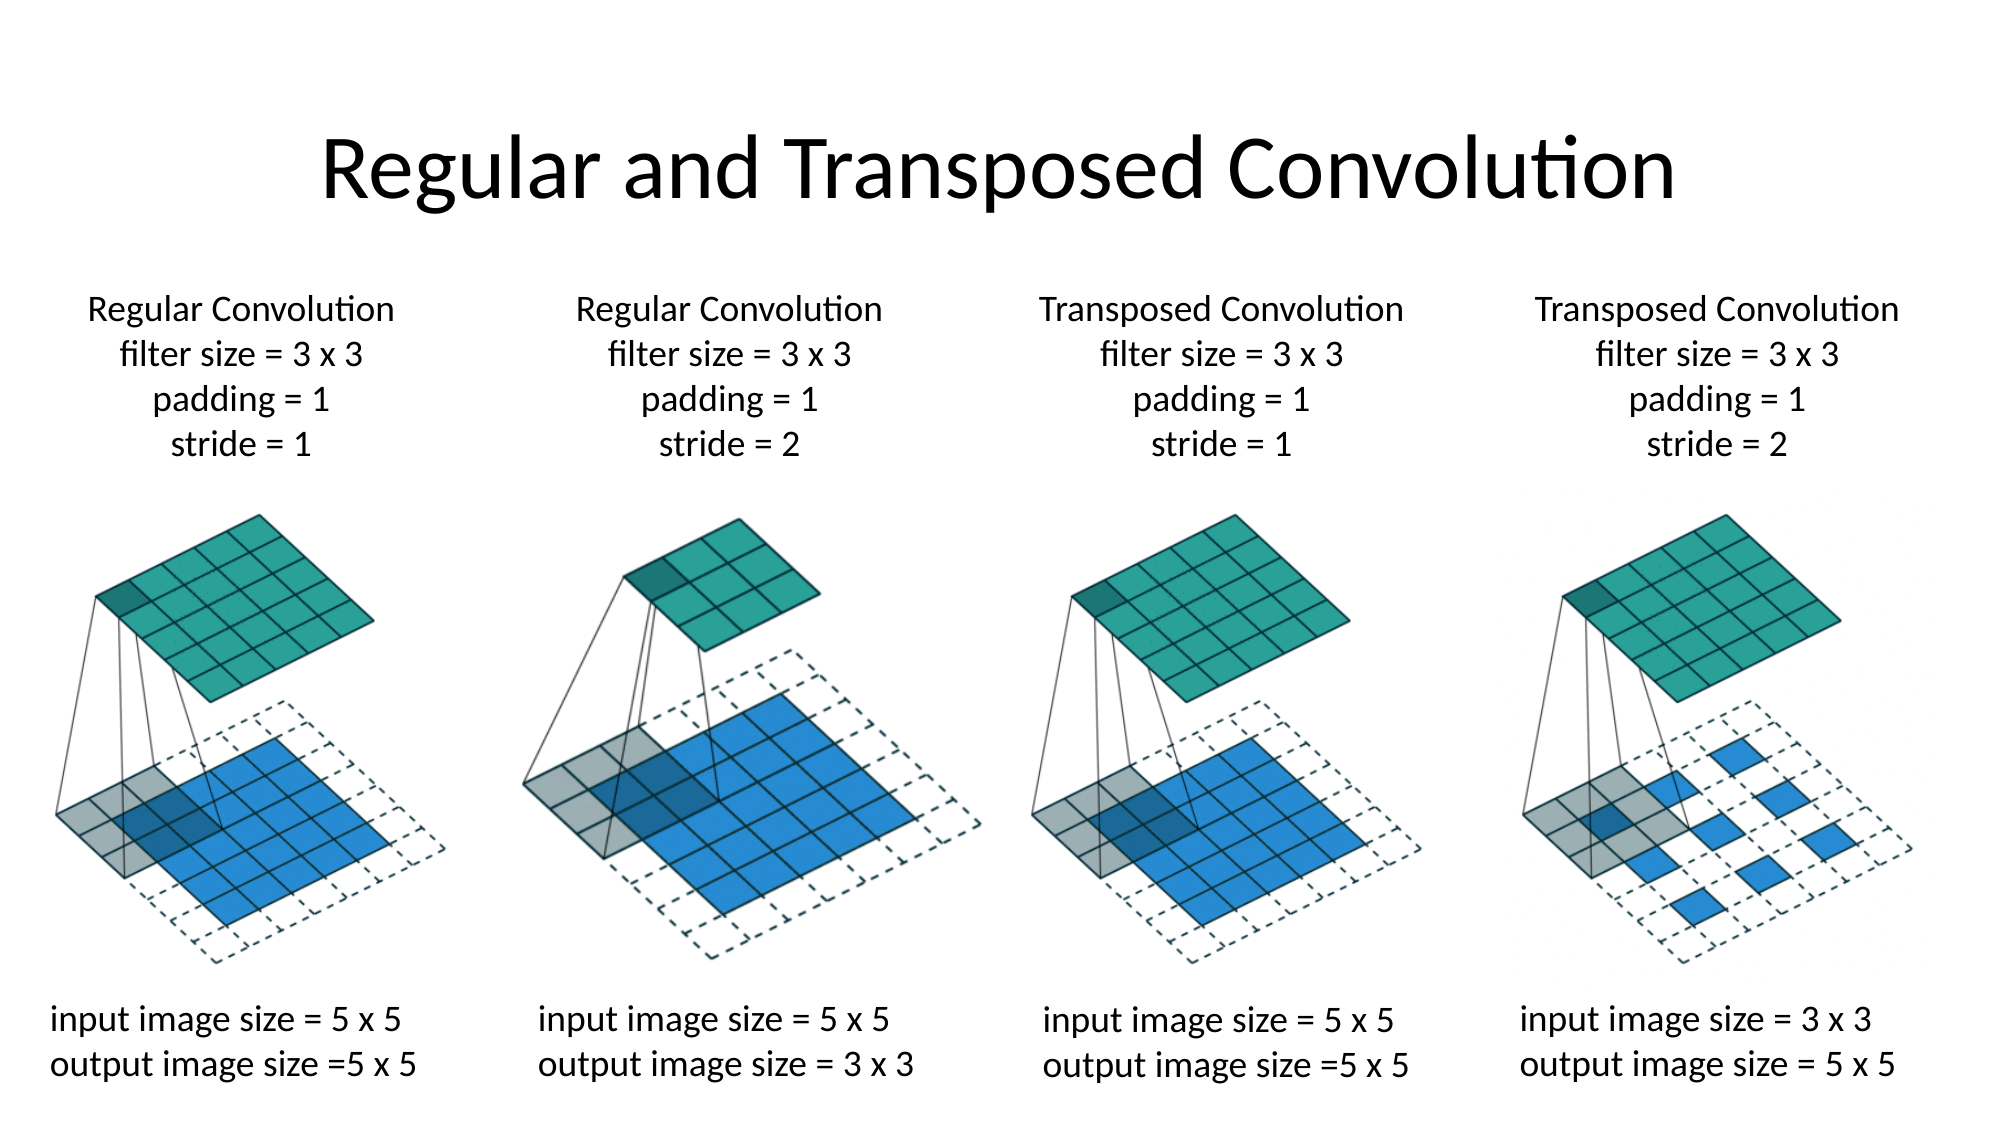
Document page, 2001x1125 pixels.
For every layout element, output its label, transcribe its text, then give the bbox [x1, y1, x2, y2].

text_box input image size = 5 x 5 output image size =5 x 5 [35, 987, 433, 1092]
text_box input image size = 5 x 5 output image size =5 x 5 [1027, 987, 1426, 1093]
text_box input image size = 5 x 5 output image size = 3 x 3 [523, 987, 930, 1092]
text_box Transposed Convolution filter size = 3 x 3 padding = 1 stride = 1 [1009, 276, 1435, 471]
text_box Regular Convolution filter size = 3 x 3 padding = 1 stride = 2 [520, 276, 939, 471]
text_box Transposed Convolution filter size = 3 x 3 padding = 1 stride = 2 [1504, 276, 1930, 471]
picture [1499, 491, 1936, 987]
picture [495, 491, 1445, 987]
text_box Regular Convolution filter size = 3 x 3 padding = 1 stride = 1 [32, 276, 451, 471]
text_box input image size = 3 x 3 output image size = 5 x 5 [1504, 987, 1930, 1092]
picture [32, 491, 469, 987]
title Regular and Transposed Convolution [137, 59, 1863, 278]
